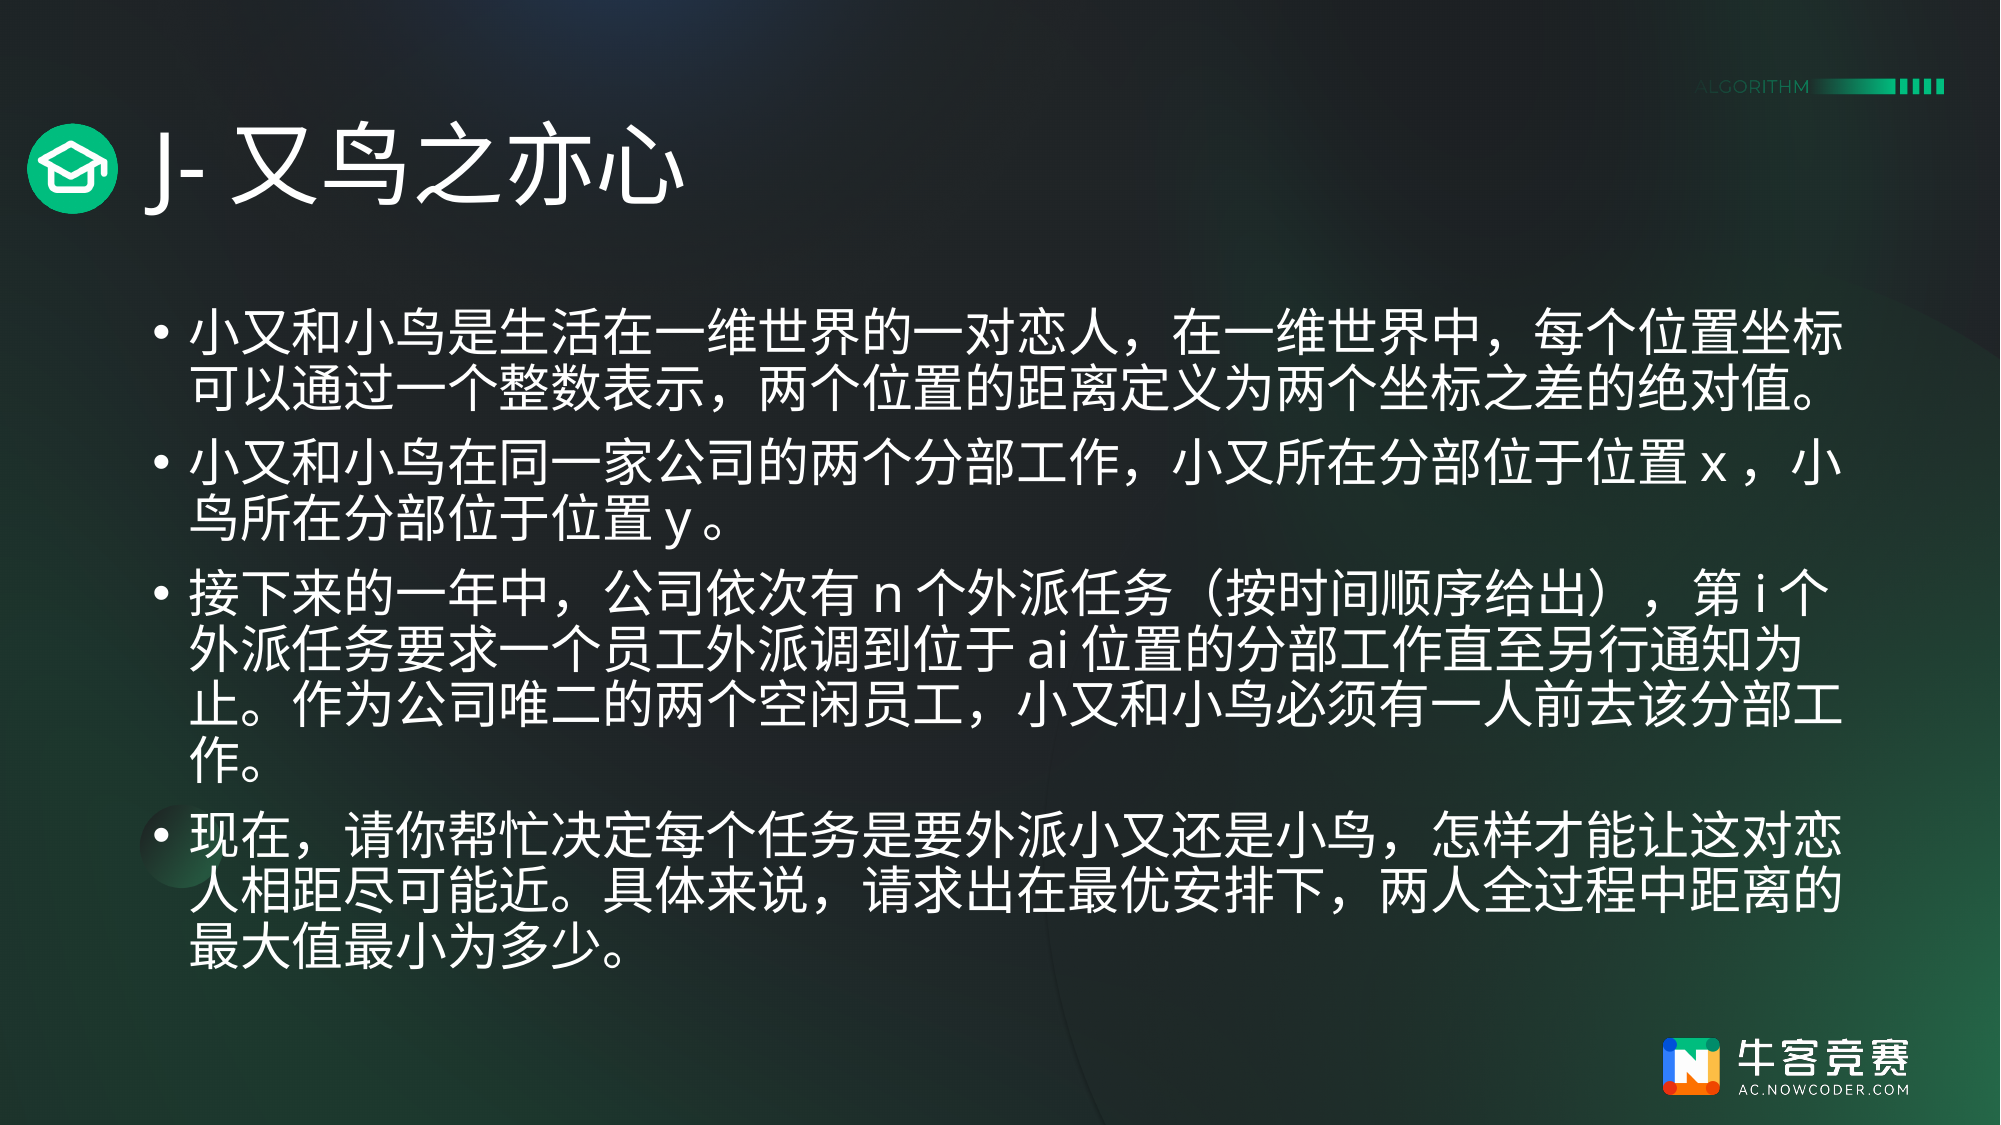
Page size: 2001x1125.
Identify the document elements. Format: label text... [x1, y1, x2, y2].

title J-又鸟之亦心 [137, 59, 1863, 278]
list 小又和小鸟是生活在一维世界的一对恋人，在一维世界中，每个位置坐标可以通过一个整数表示，两个位置的距离定义为两个坐标之差的绝对值。 小又和小鸟在同一家公司的两个分部工作，小又所在分部位于位置x，小鸟所在分部位于位置y。 接下来的一年中，公司依次有n个外派任务（按时间顺序给出），第i个外派任务要求一个员工外派调到位于ai​位置的分部工作直至另行通知为止。作为公司唯二的两个空闲员工，小又和小鸟必须有一人前去该分部工作。 现在，请你帮忙决定每个任务是要外派小又还是小鸟，怎样才能让这对恋人相距尽可能近。具体来说，请求出在最优安排下，两人全过程中距离的最大值最小为多少。 [137, 299, 1863, 1014]
picture [0, 0, 2000, 1125]
